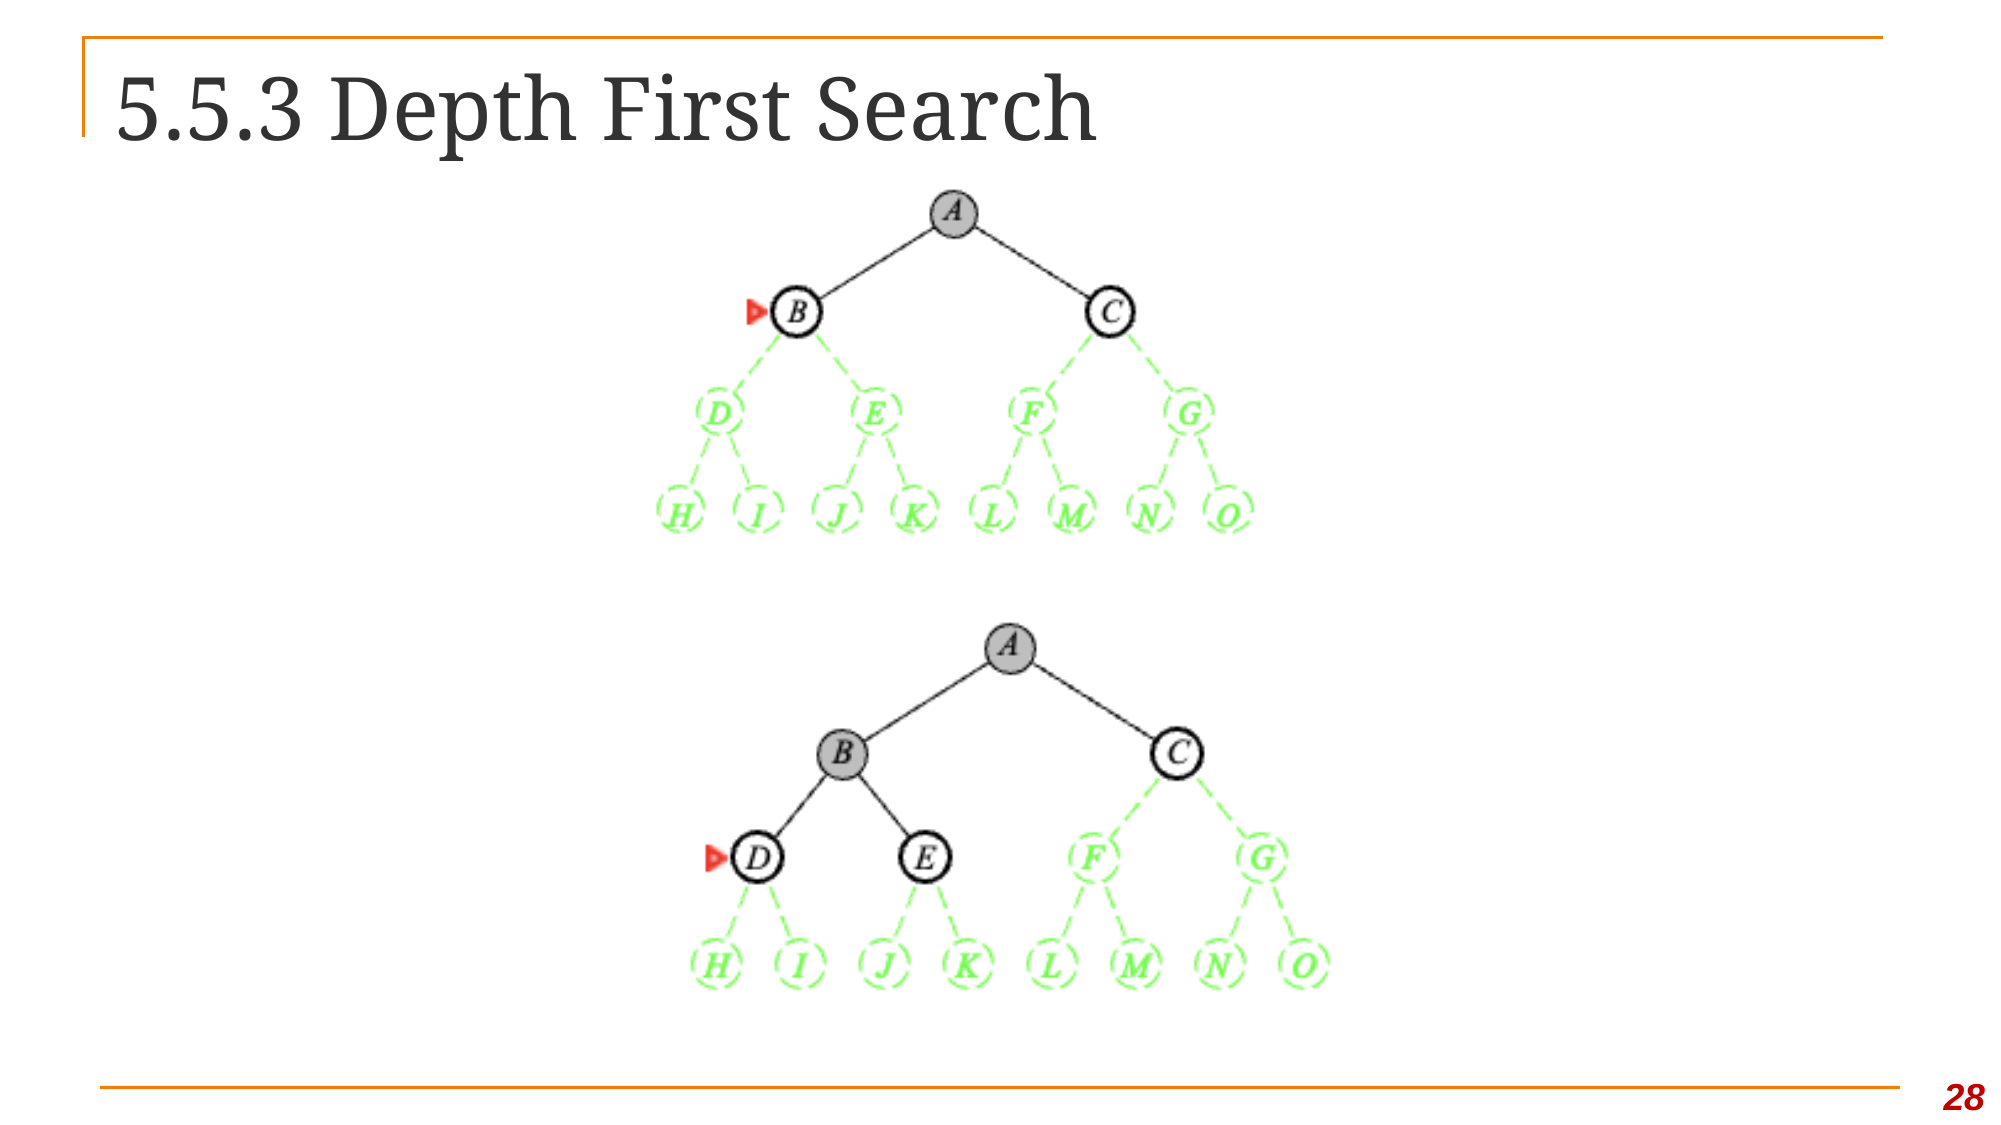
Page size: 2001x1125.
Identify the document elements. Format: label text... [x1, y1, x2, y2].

picture [657, 613, 1395, 1035]
title 5.5.3 Depth First Search [99, 45, 1900, 163]
picture [611, 186, 1317, 591]
slide_number 28 [1883, 1050, 2000, 1125]
